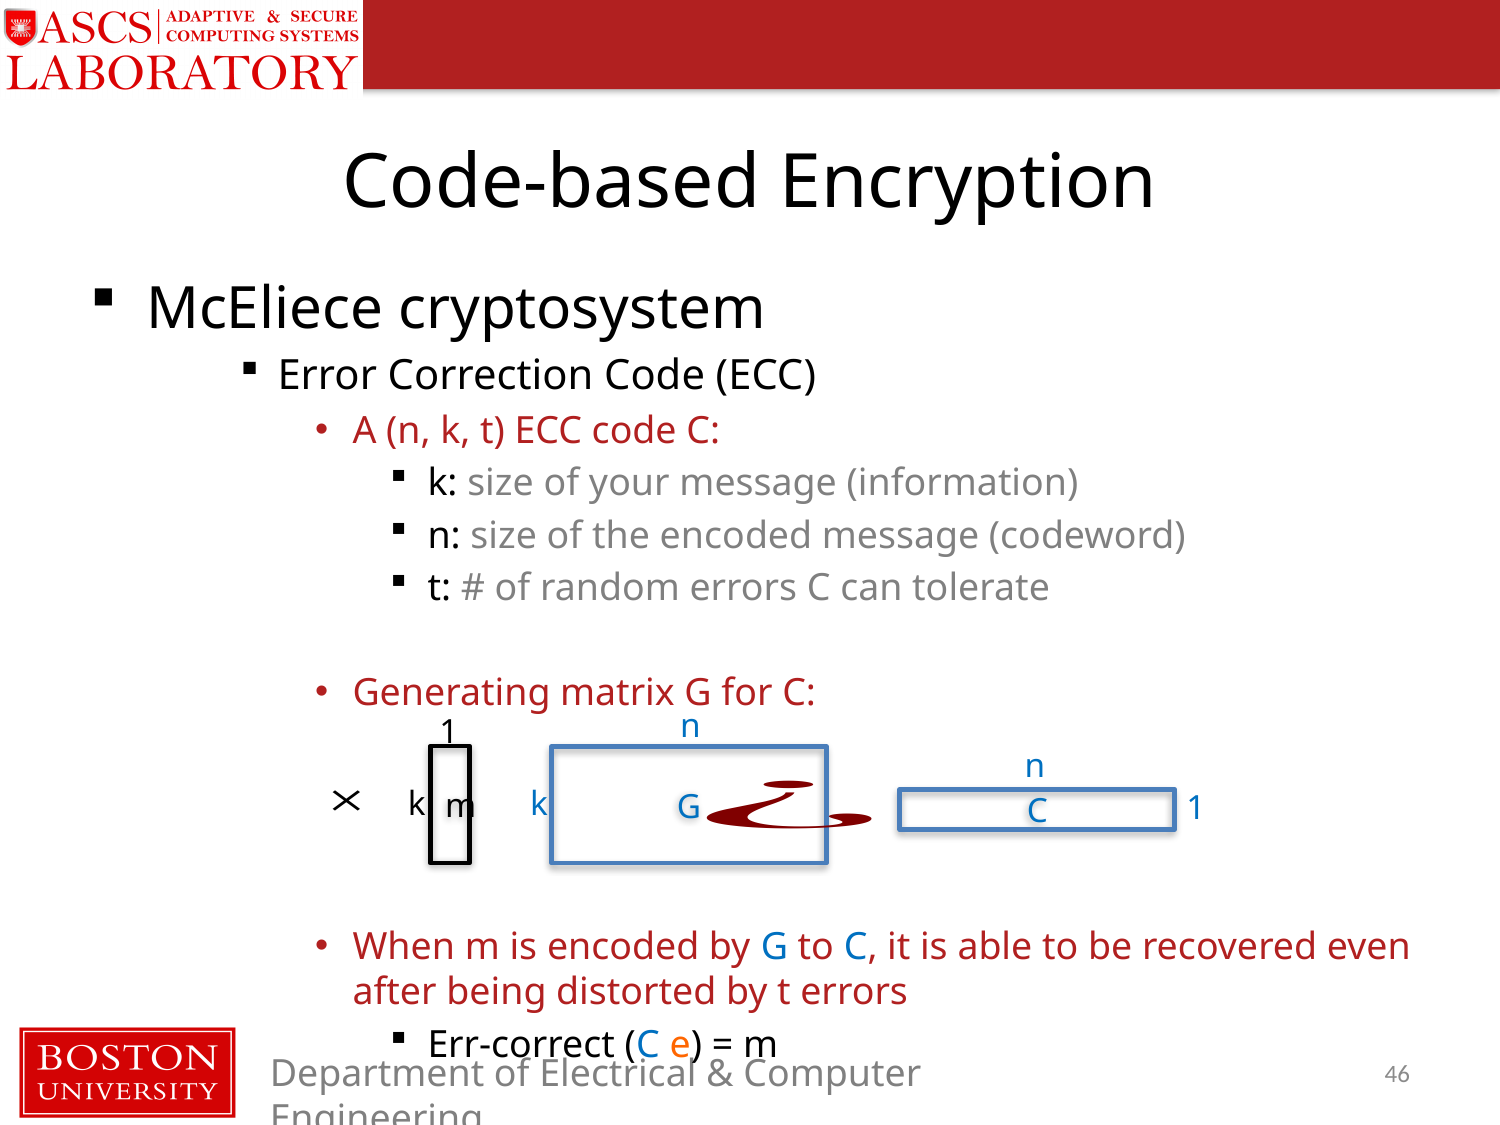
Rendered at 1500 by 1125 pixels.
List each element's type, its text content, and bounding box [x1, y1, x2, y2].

title Code-based Encryption [75, 121, 1425, 233]
text_box k [515, 774, 563, 830]
text_box m [430, 758, 470, 864]
picture [19, 1027, 236, 1118]
text_box G [551, 746, 827, 864]
text_box C [899, 788, 1171, 830]
picture [0, 0, 363, 100]
text_box n [1009, 736, 1060, 792]
text_box k [393, 774, 441, 830]
text_box 1 [424, 703, 474, 758]
slide_number 46 [1336, 1042, 1425, 1103]
text_box n [665, 696, 716, 752]
text_box 1 [1171, 778, 1221, 834]
